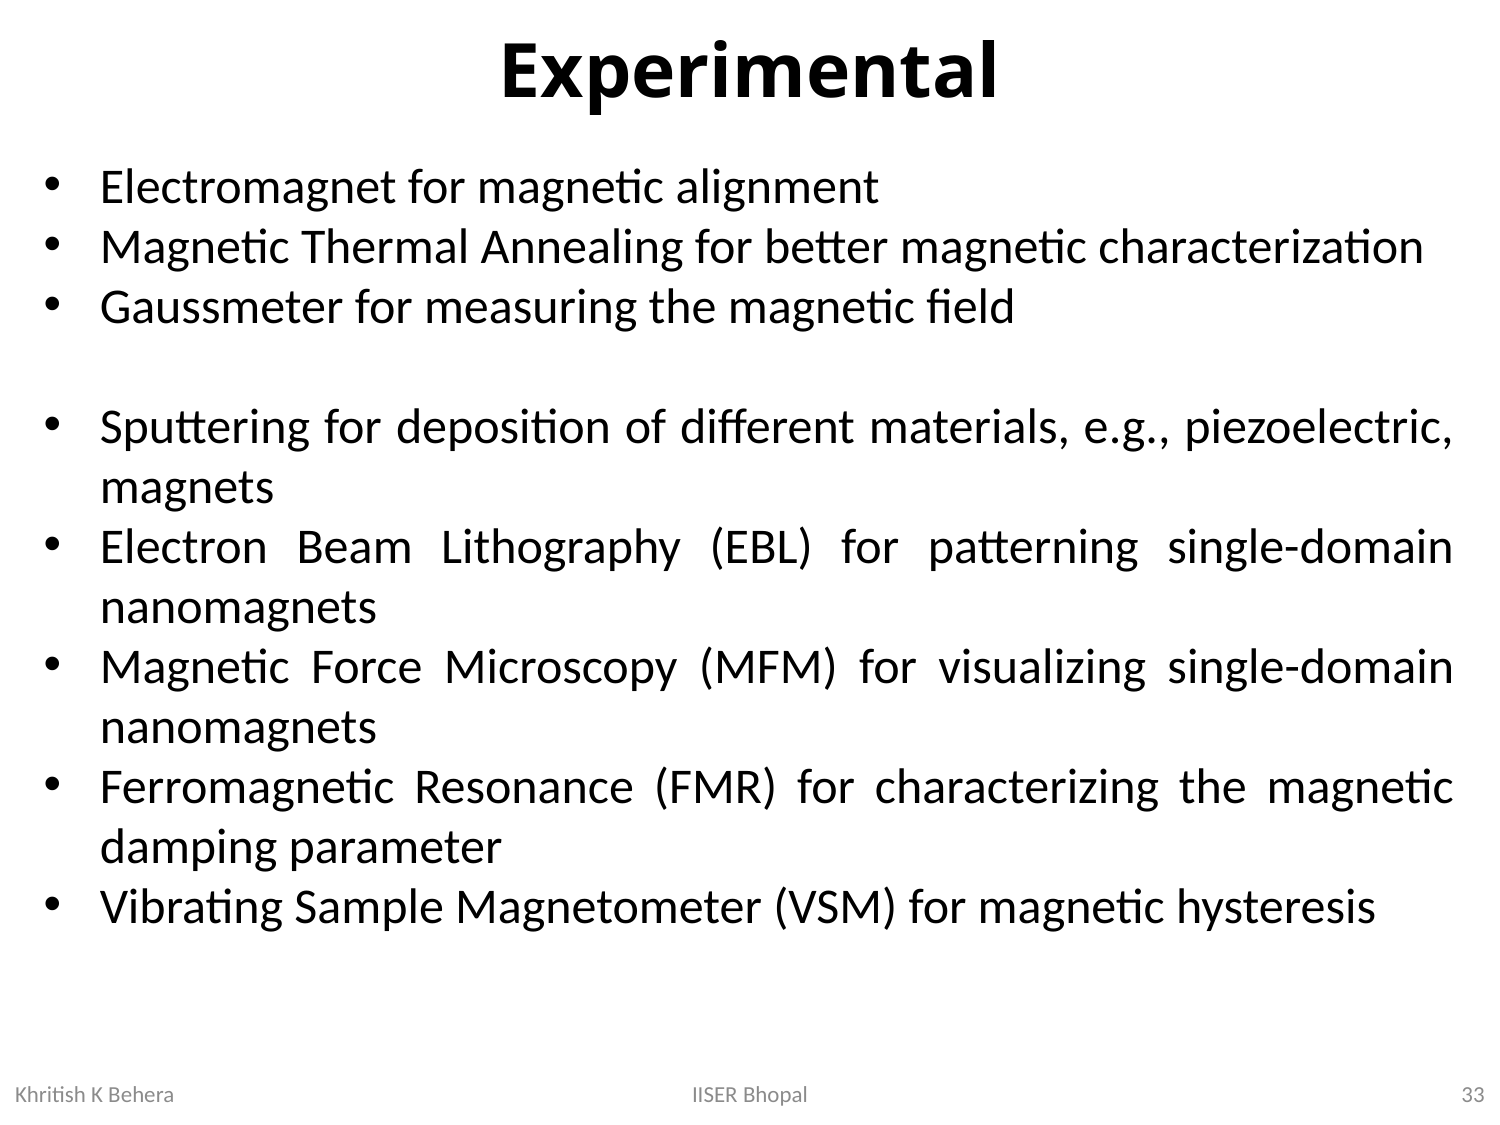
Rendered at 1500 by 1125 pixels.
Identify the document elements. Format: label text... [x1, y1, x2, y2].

slide_number Khritish K Behera [0, 1063, 338, 1124]
footer IISER Bhopal [496, 1063, 1004, 1124]
text_box Electromagnet for magnetic alignment Magnetic Thermal Annealing for better magnetic characterization Gaussmeter for measuring the magnetic field Sputtering for deposition of different materials, e.g., piezoelectric, magnets Electron Beam Lithography (EBL) for patterning single-domain nanomagnets Magnetic Force Microscopy (MFM) for visualizing single-domain nanomagnets Ferromagnetic Resonance (FMR) for characterizing the magnetic damping parameter Vibrating Sample Magnetometer (VSM) for magnetic hysteresis [28, 145, 1470, 941]
slide_number 33 [1162, 1063, 1500, 1124]
title Experimental [0, 1, 1500, 146]
